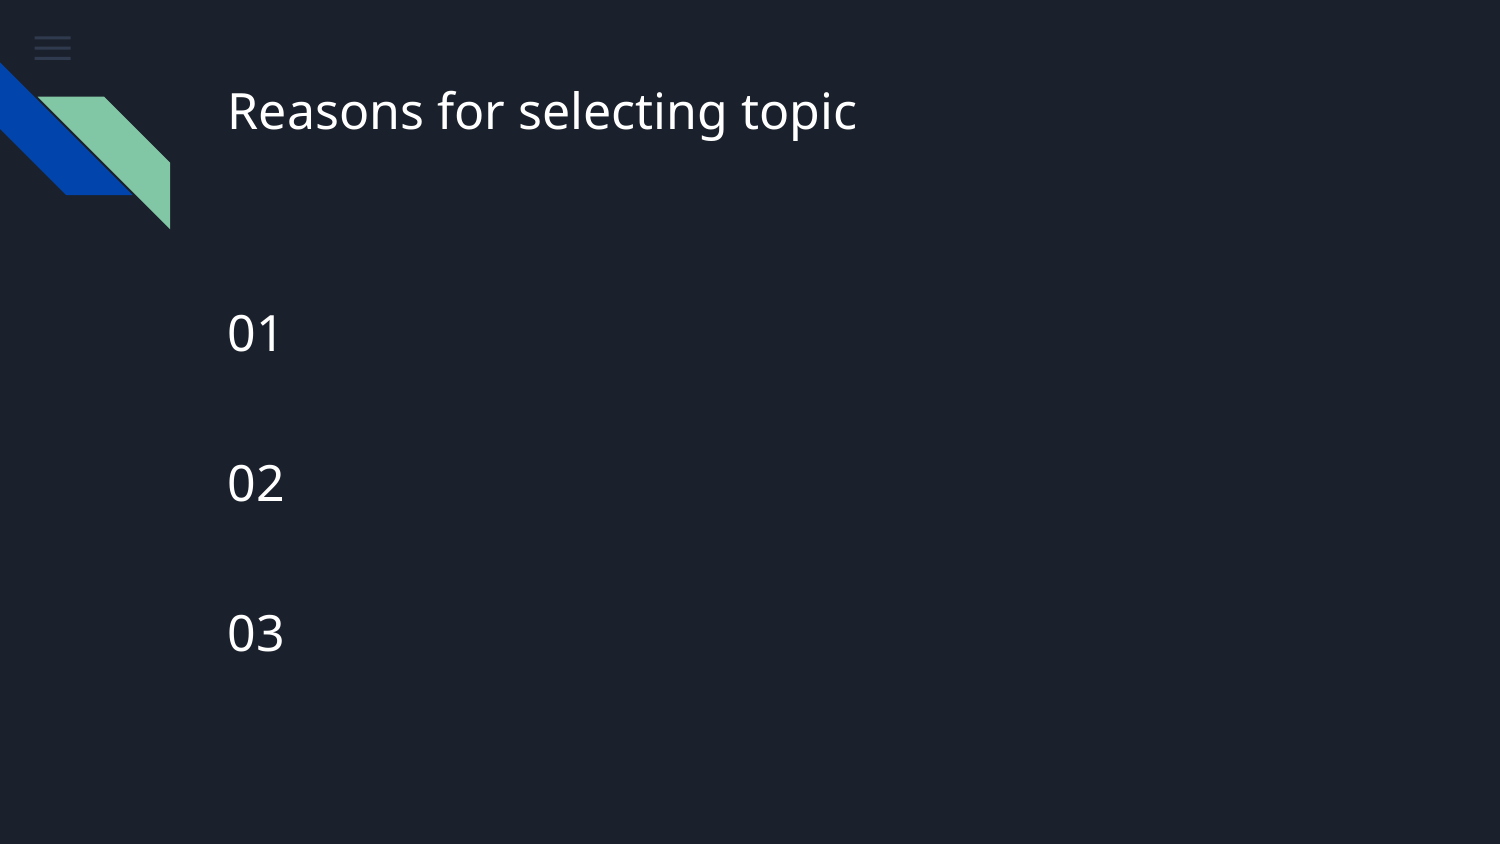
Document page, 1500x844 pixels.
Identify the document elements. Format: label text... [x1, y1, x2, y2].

title Reasons for selecting topic [212, 64, 1368, 215]
text_box 03 [212, 586, 333, 719]
text_box 01 [212, 286, 333, 419]
text_box 02 [212, 436, 333, 569]
